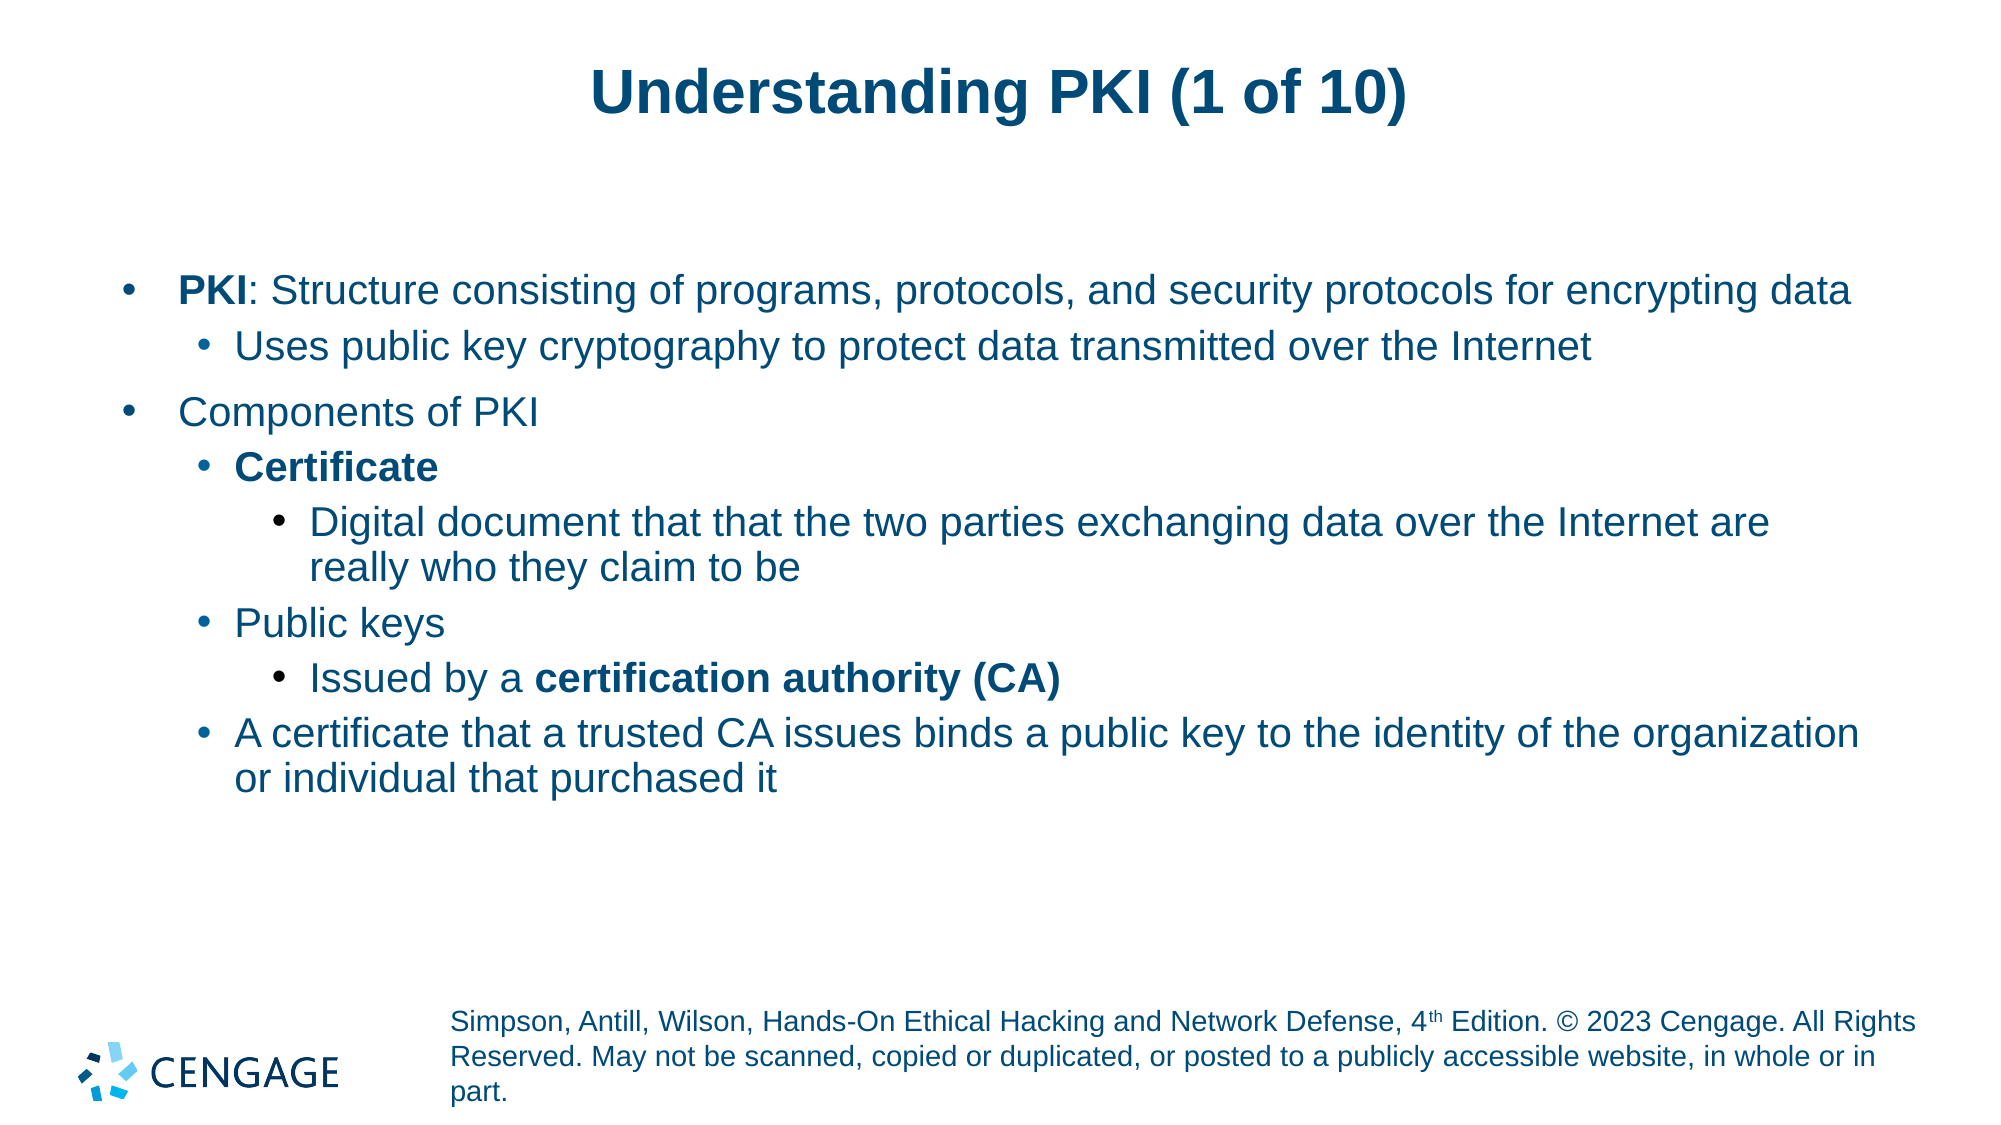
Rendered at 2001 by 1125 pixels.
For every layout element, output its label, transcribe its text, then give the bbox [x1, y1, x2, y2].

title Understanding PKI (1 of 10) [137, 59, 1863, 171]
picture [78, 1042, 338, 1101]
list PKI: Structure consisting of programs, protocols, and security protocols for encrypting data Uses public key cryptography to protect data transmitted over the Internet Components of PKI Certificate Digital document that that the two parties exchanging data over the Internet are really who they claim to be Public keys Issued by a certification authority (CA) A certificate that a trusted CA issues binds a public key to the identity of the organization or individual that purchased it [121, 268, 1880, 990]
